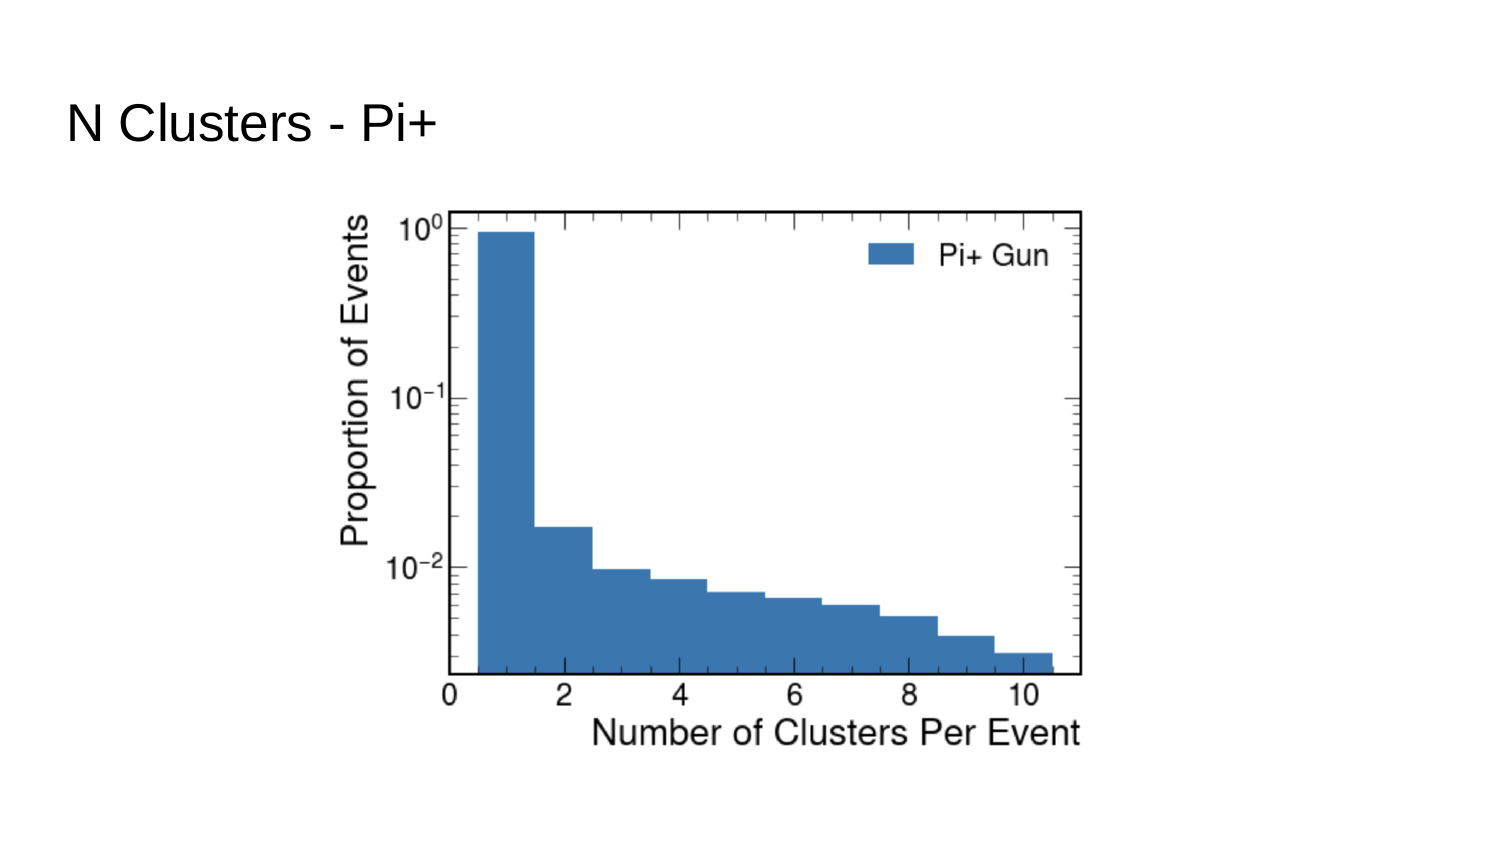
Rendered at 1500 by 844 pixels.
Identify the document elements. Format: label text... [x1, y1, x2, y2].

picture [324, 189, 1101, 766]
title N Clusters - Pi+ [51, 72, 1449, 167]
